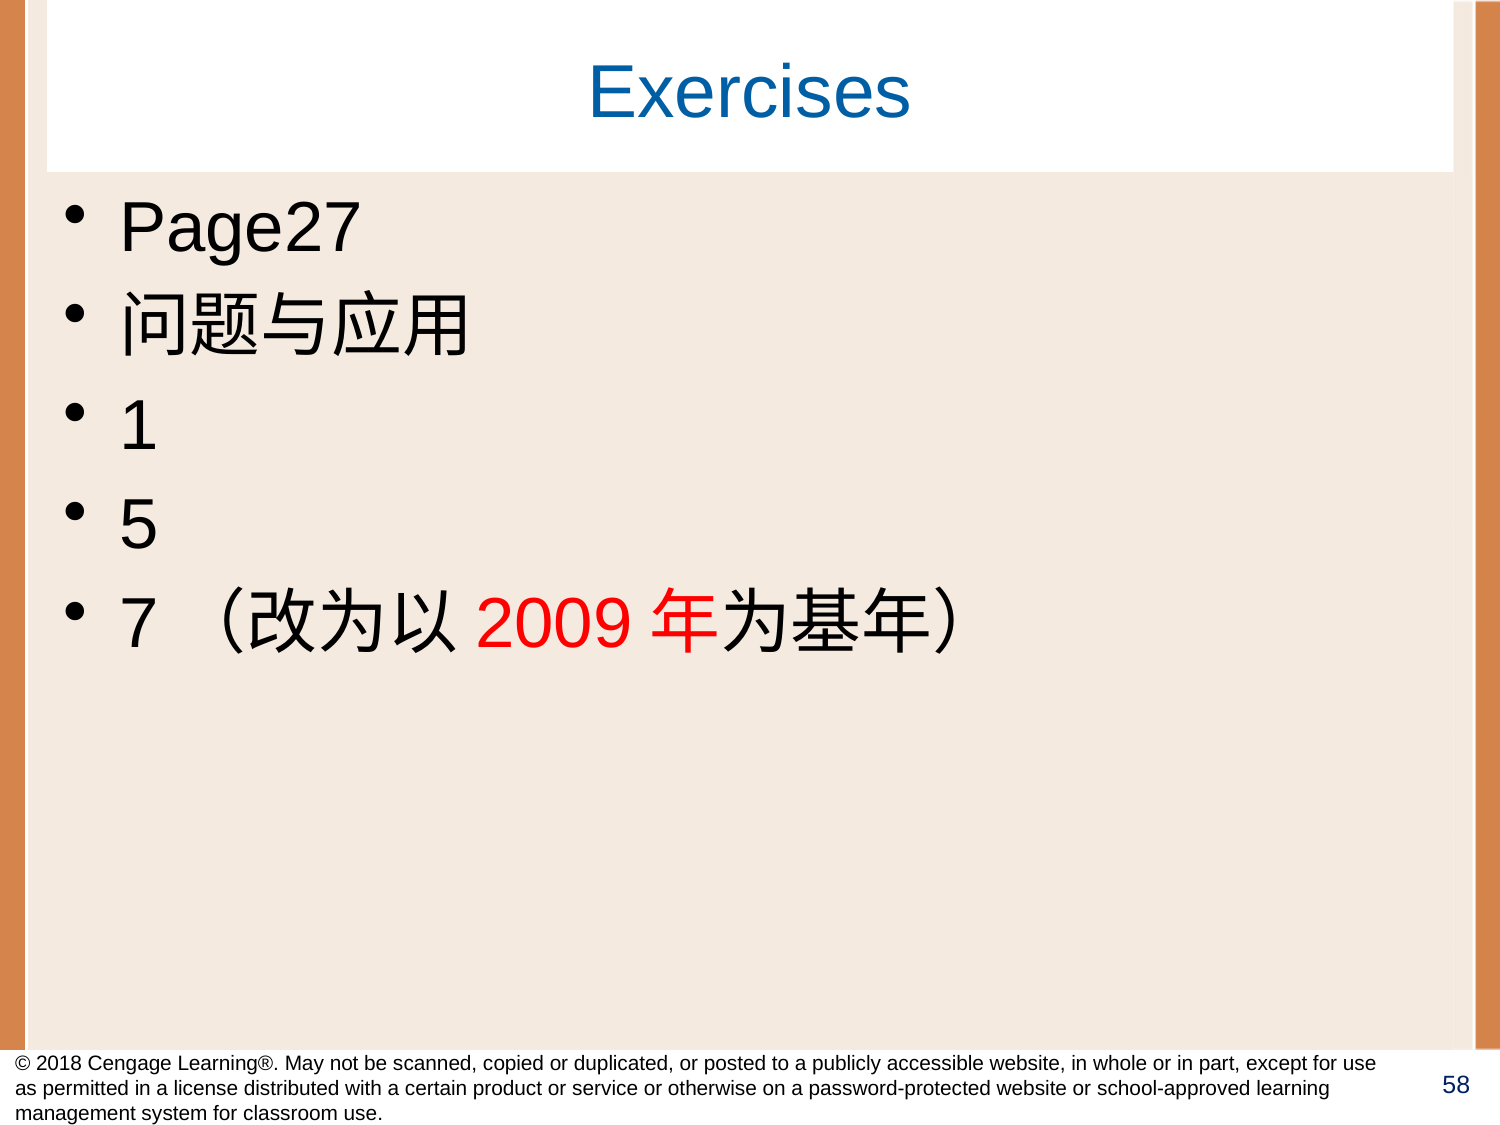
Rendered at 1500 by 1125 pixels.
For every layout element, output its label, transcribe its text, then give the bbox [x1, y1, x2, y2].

picture [0, 0, 48, 1050]
picture [1454, 2, 1500, 1048]
title Exercises [37, 16, 1463, 158]
list Page27 问题与应用 1 5 7（改为以2009年为基年） [48, 172, 1457, 1063]
footer © 2018 Cengage Learning®. May not be scanned, copied or duplicated, or posted to a publicly accessible website, in whole or in part, except for use as permitted in a license distributed with a certain product or service or otherwise on a password-protected website or school-approved learning management system for classroom use. [0, 1050, 1412, 1125]
slide_number 58 [1412, 1060, 1500, 1125]
